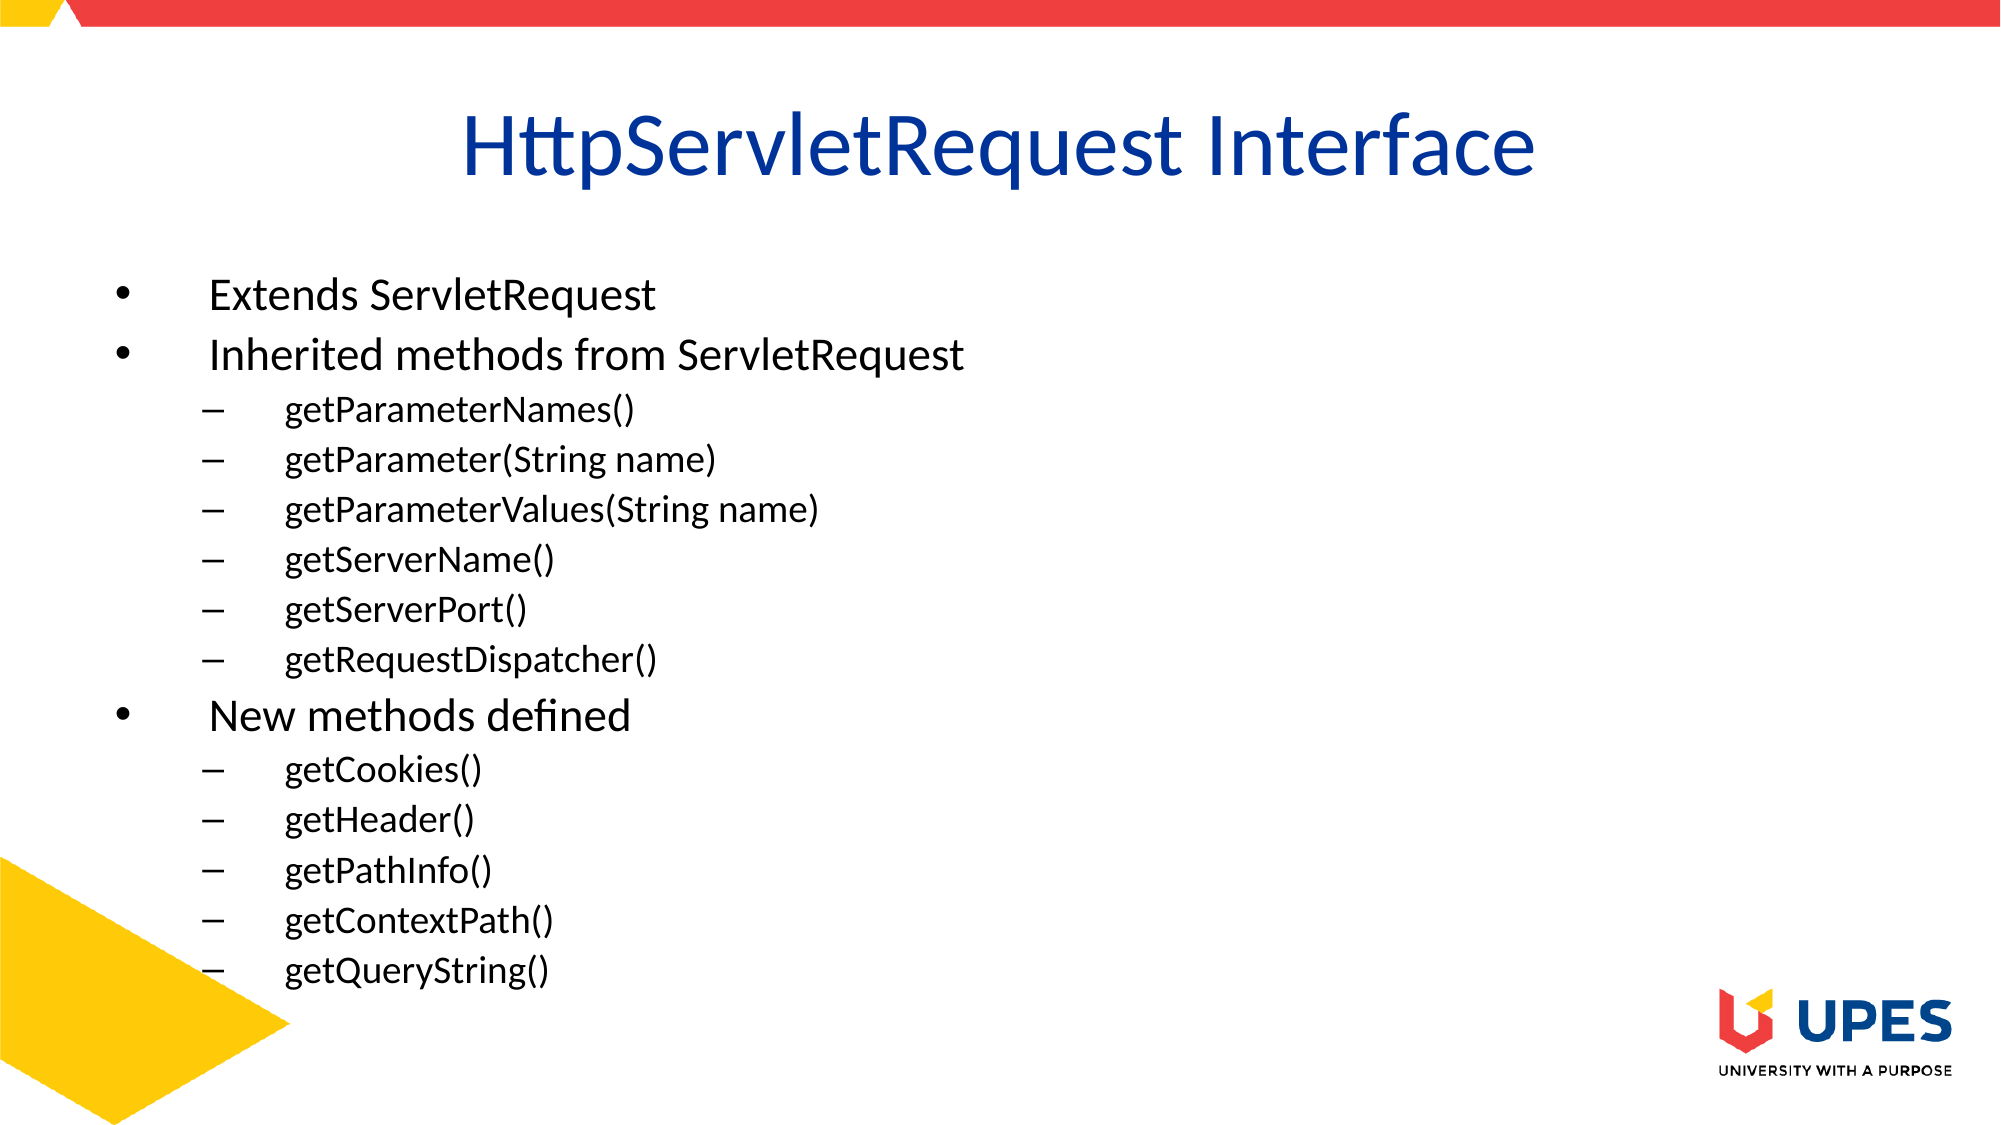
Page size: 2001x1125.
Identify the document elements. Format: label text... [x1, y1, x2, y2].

title HttpServletRequest Interface [99, 45, 1900, 233]
list Extends ServletRequest Inherited methods from ServletRequest getParameterNames() getParameter(String name) getParameterValues(String name) getServerName() getServerPort() getRequestDispatcher() New methods defined getCookies() getHeader() getPathInfo() getContextPath() getQueryString() [99, 262, 1900, 1005]
picture [0, 0, 2001, 1125]
